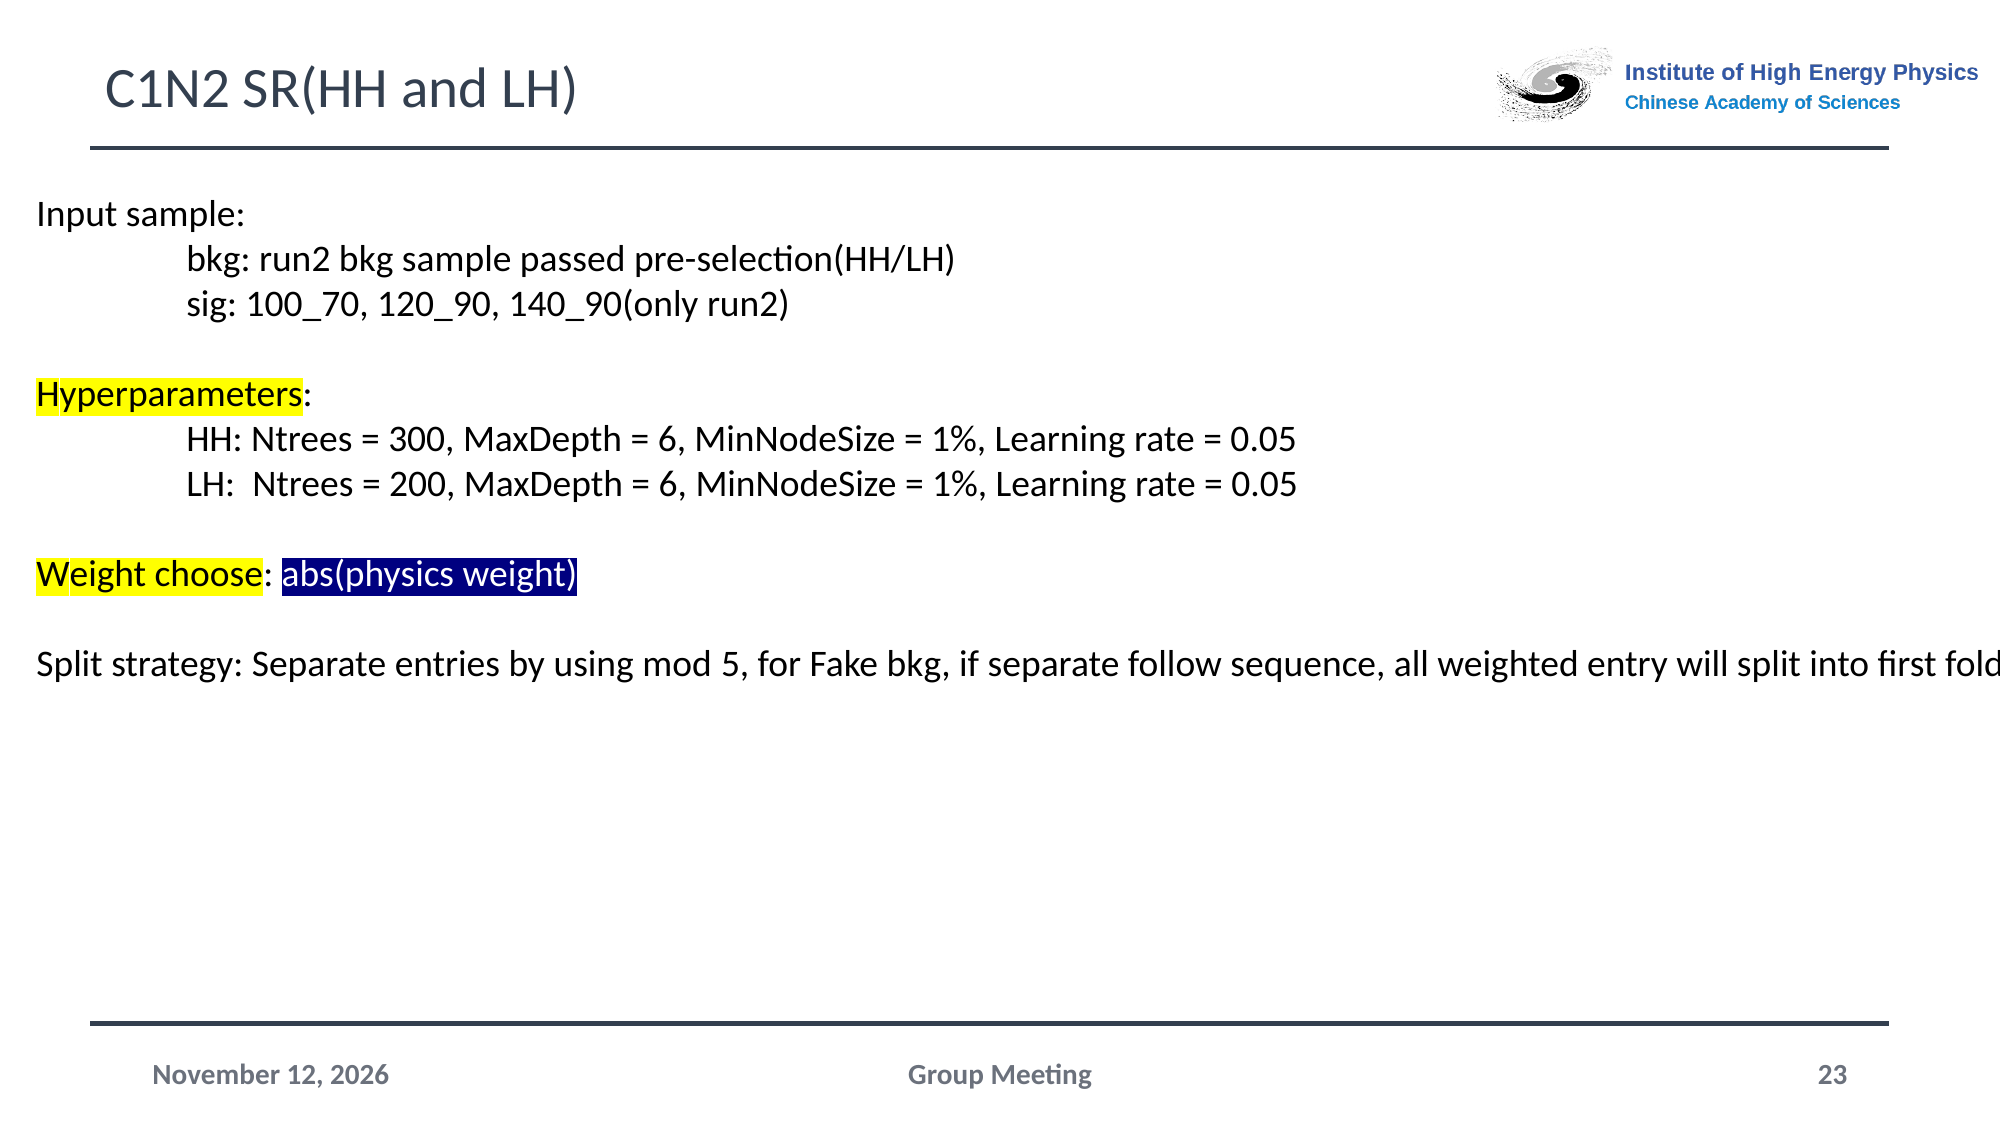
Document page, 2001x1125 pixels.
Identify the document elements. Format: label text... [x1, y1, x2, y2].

list C1N2 SR(HH and LH) [90, 51, 1136, 129]
footer Group Meeting [662, 1042, 1338, 1103]
text_box Input sample: bkg: run2 bkg sample passed pre-selection(HH/LH) sig: 100_70, 120_90, 140_90(only run2) Hyperparameters: HH: Ntrees = 300, MaxDepth = 6, MinNodeSize = 1%, Learning rate = 0.05 LH: Ntrees = 200, MaxDepth = 6, MinNodeSize = 1%, Learning rate = 0.05 Weight choose: abs(physics weight) Split strategy: Separate entries by using mod 5, for Fake bkg, if separate follow sequence, all weighted entry will split into first fold [21, 181, 2000, 691]
picture [1495, 46, 1978, 123]
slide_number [137, 1042, 588, 1103]
slide_number 23 [1412, 1042, 1863, 1103]
